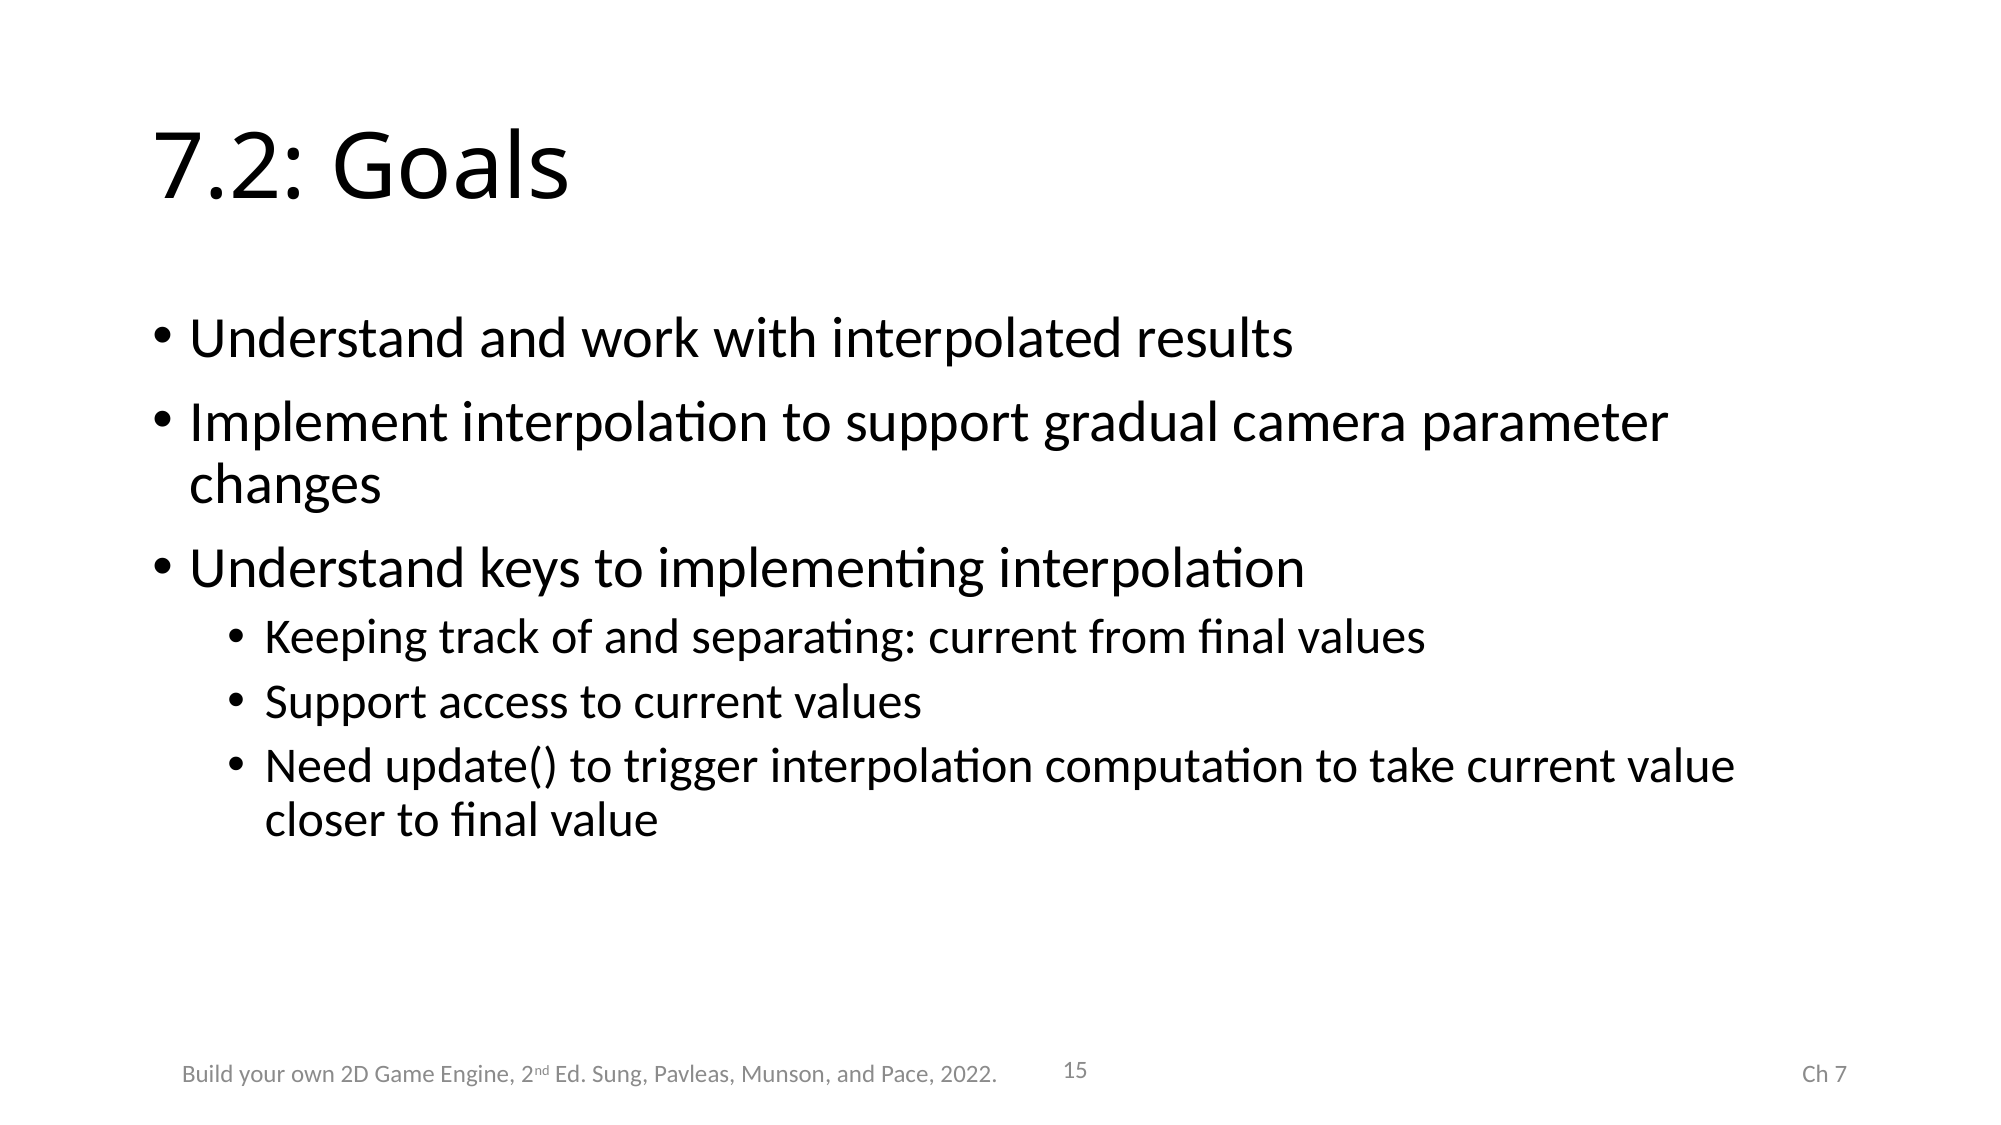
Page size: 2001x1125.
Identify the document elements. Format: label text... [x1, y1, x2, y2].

title 7.2: Goals [137, 59, 1863, 278]
list Understand and work with interpolated results Implement interpolation to support gradual camera parameter changes Understand keys to implementing interpolation Keeping track of and separating: current from final values Support access to current values Need update() to trigger interpolation computation to take current value closer to final value [137, 299, 1863, 1014]
